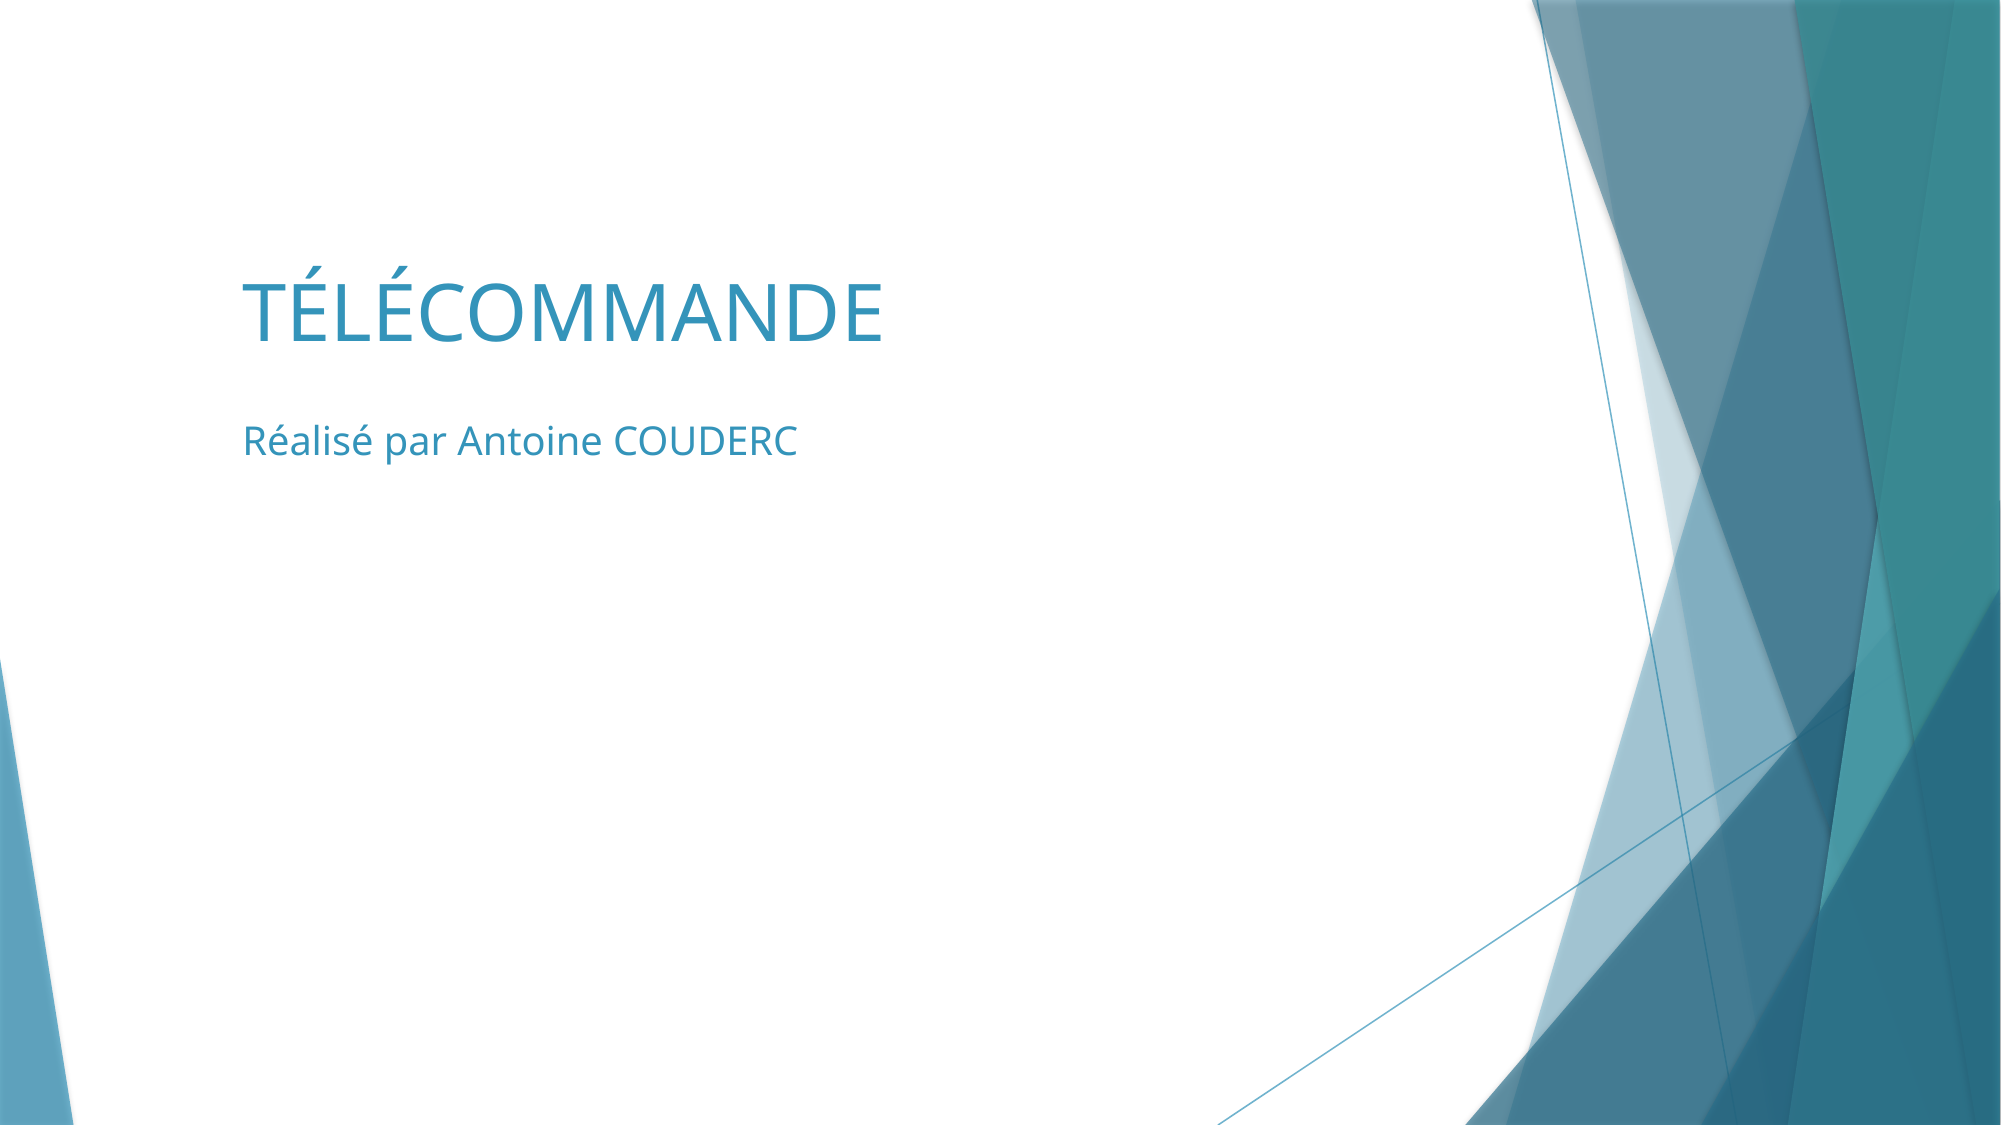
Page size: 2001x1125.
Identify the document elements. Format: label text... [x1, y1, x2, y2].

title TÉLÉCOMMANDE Réalisé par Antoine COUDERC [227, 254, 1638, 472]
